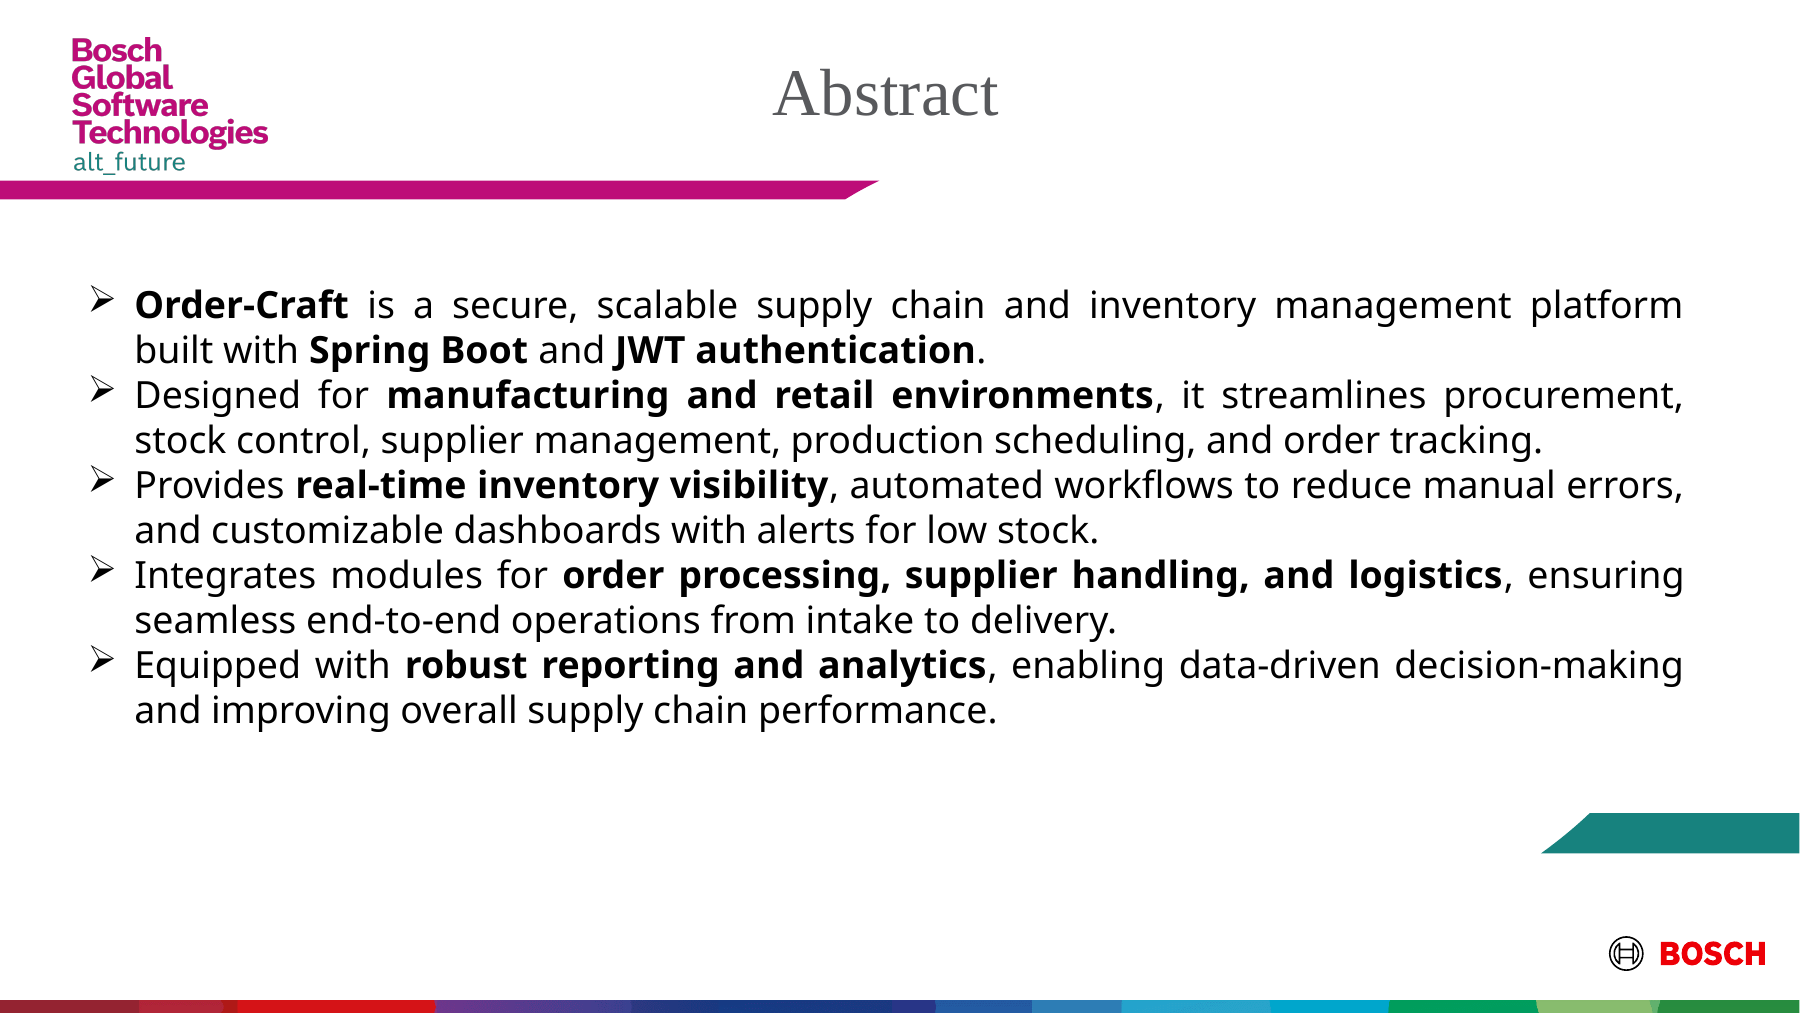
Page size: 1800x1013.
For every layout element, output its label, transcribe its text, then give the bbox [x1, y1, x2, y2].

picture [0, 1000, 1270, 1013]
picture [72, 37, 268, 175]
text_box Abstract [583, 48, 1189, 199]
text_box Order-Craft is a secure, scalable supply chain and inventory management platform built with Spring Boot and JWT authentication. Designed for manufacturing and retail environments, it streamlines procurement, stock control, supplier management, production scheduling, and order tracking. Provides real-time inventory visibility, automated workflows to reduce manual errors, and customizable dashboards with alerts for low stock. Integrates modules for order processing, supplier handling, and logistics, ensuring seamless end-to-end operations from intake to delivery. Equipped with robust reporting and analytics, enabling data-driven decision-making and improving overall supply chain performance. [72, 273, 1700, 739]
picture [1388, 1000, 1800, 1013]
text_box [1540, 813, 1800, 854]
text_box [0, 180, 880, 200]
